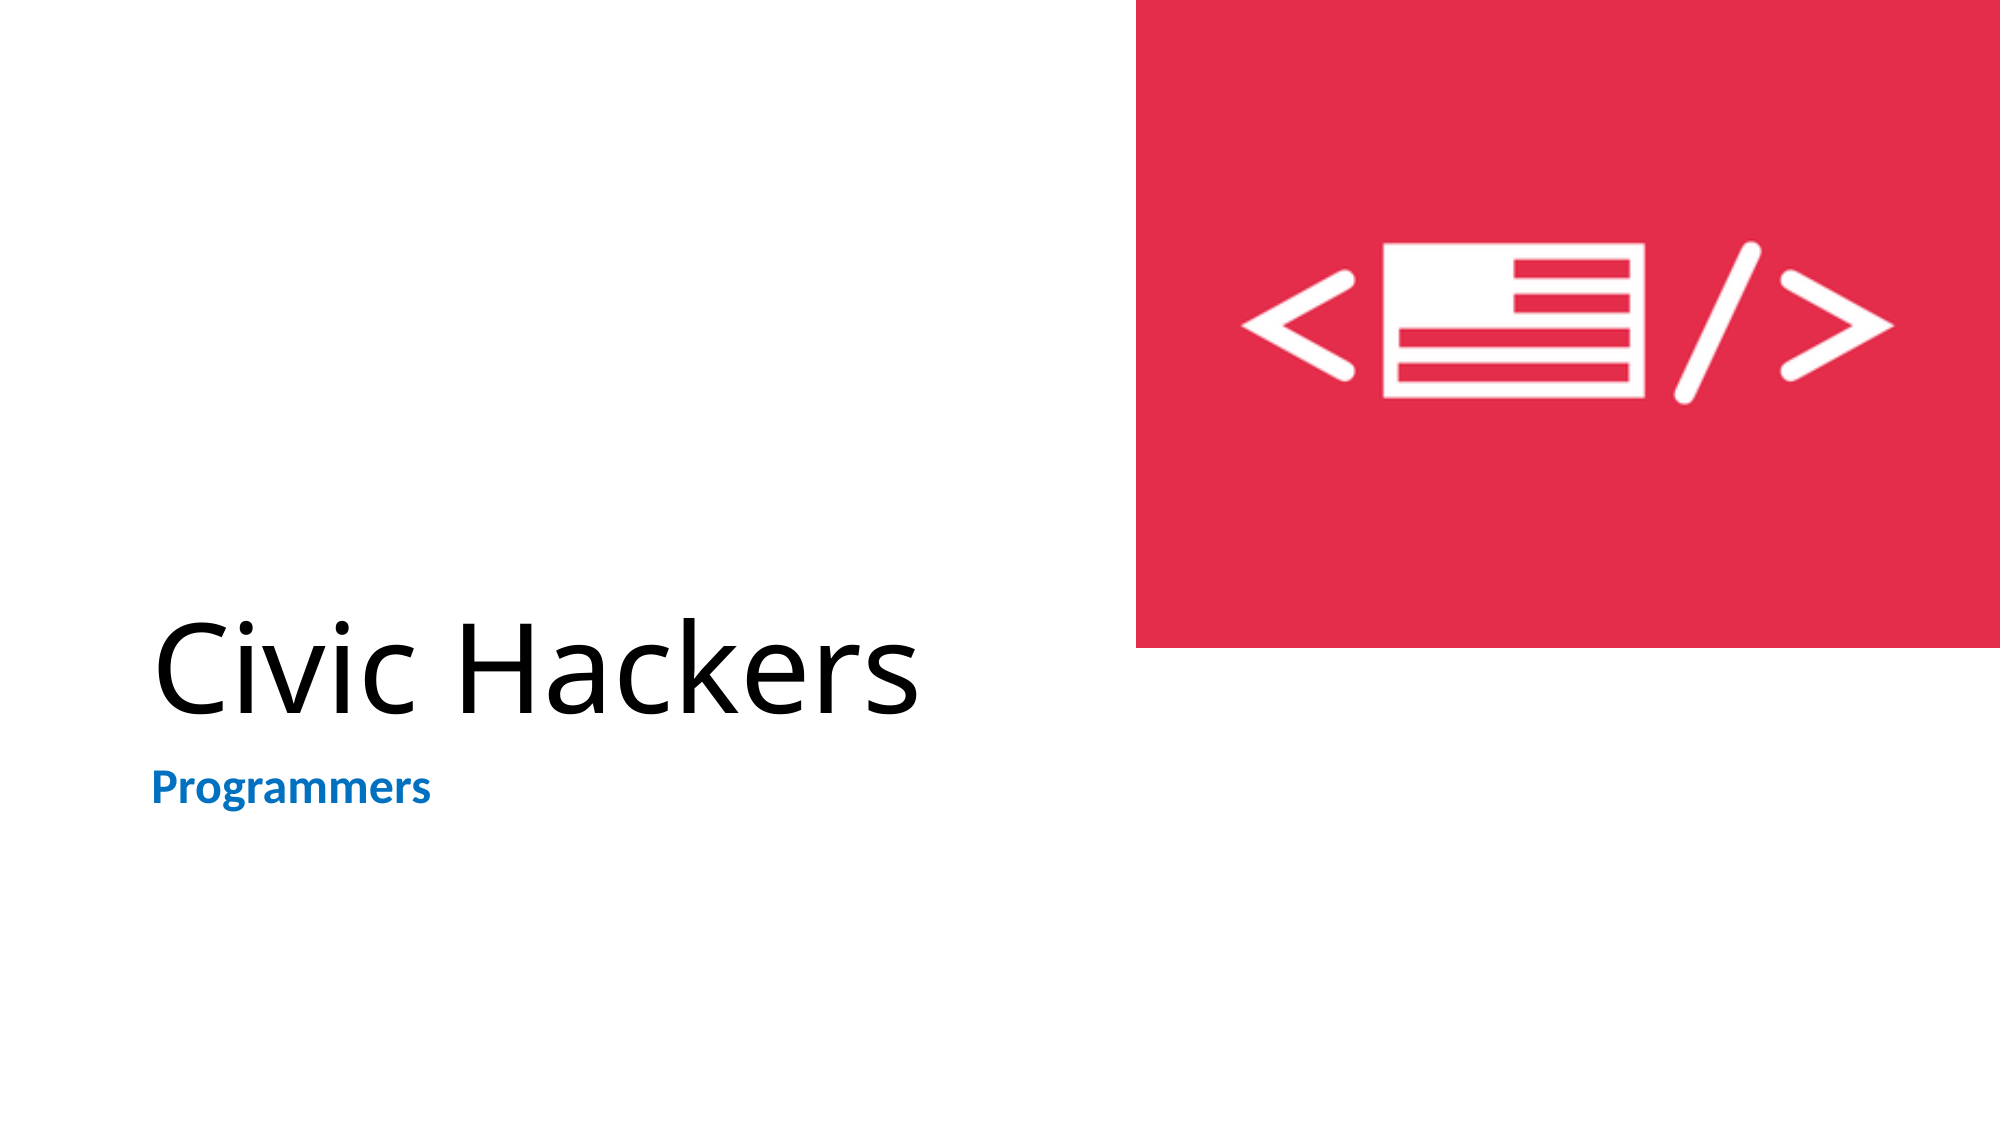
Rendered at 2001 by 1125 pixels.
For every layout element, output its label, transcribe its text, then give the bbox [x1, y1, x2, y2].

title Civic Hackers [136, 280, 1862, 749]
list Programmers [136, 752, 1862, 999]
picture [1136, 0, 2000, 648]
